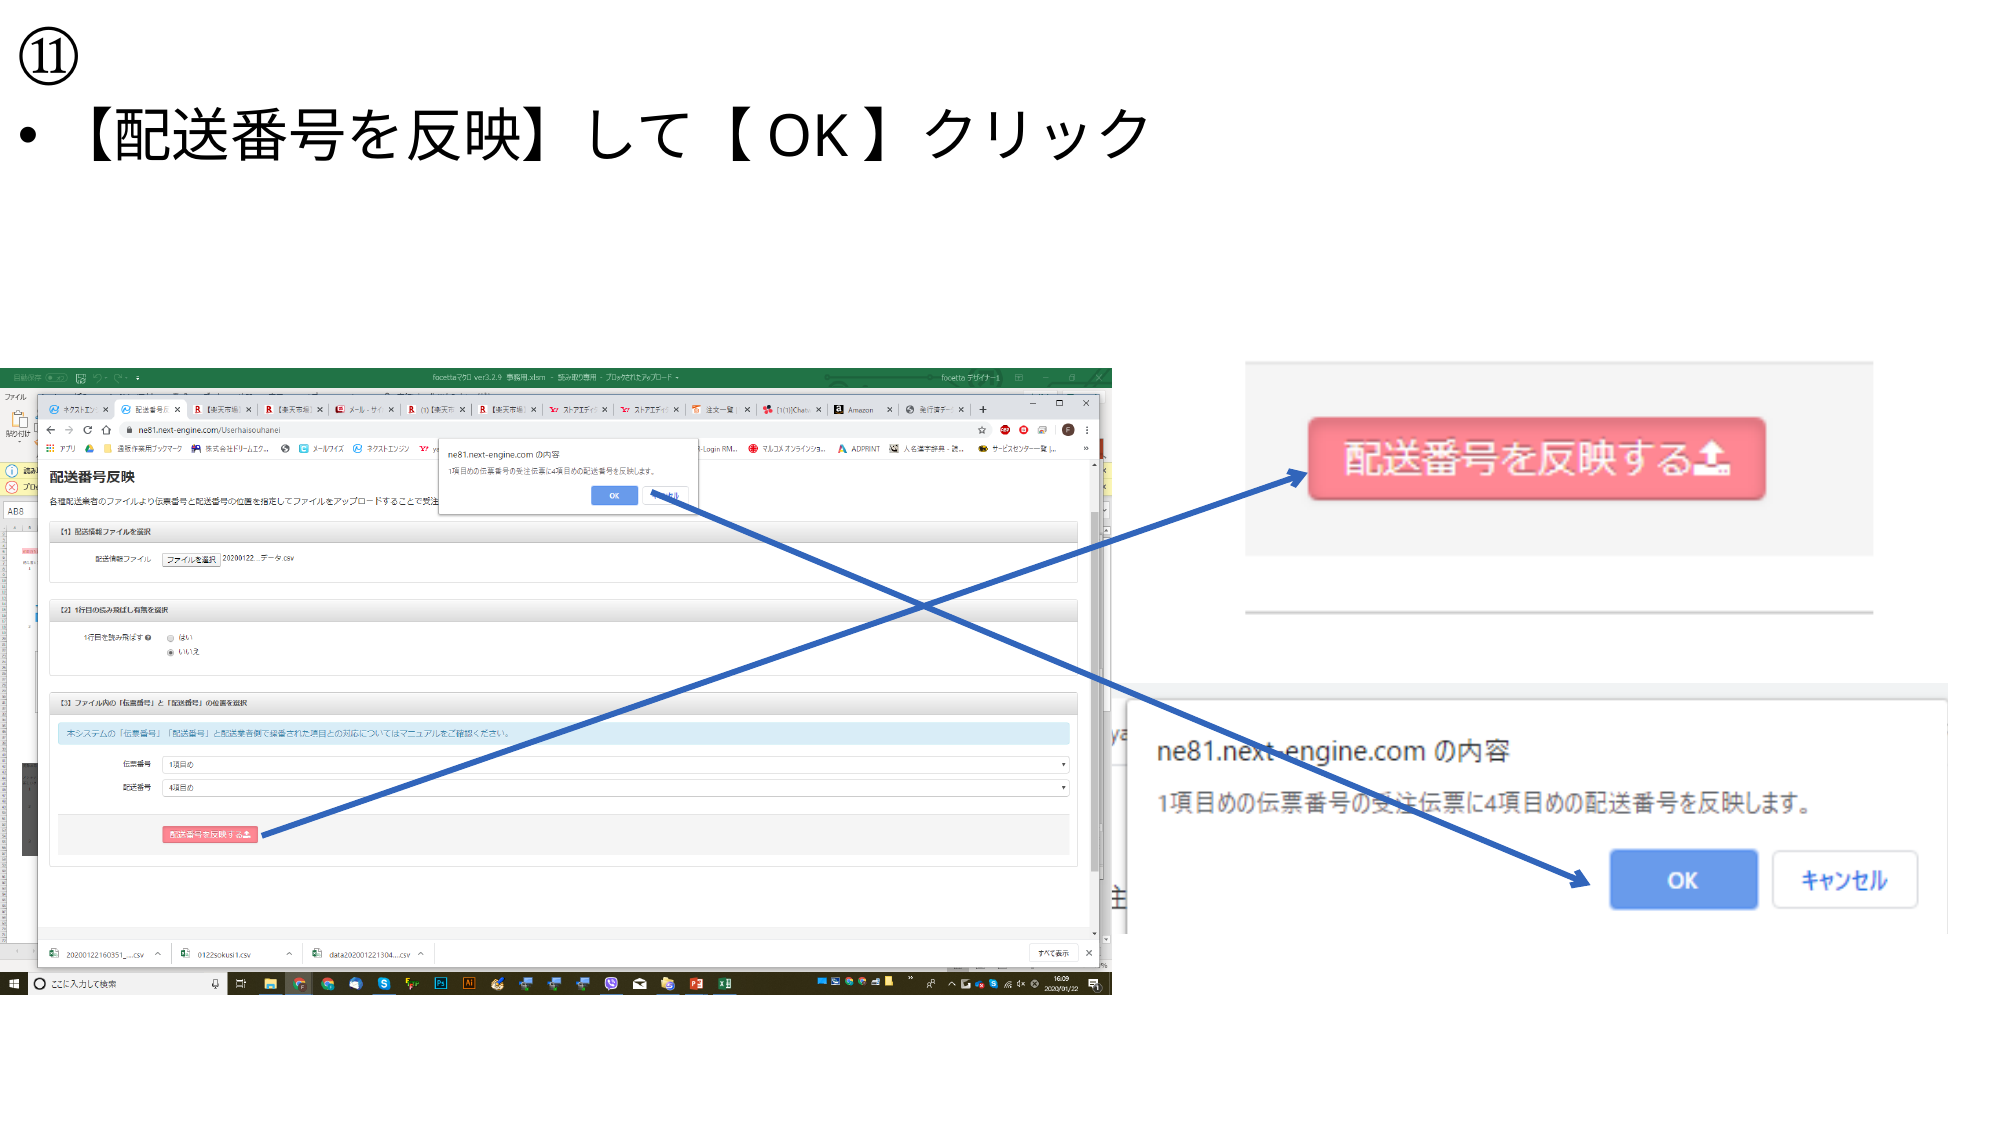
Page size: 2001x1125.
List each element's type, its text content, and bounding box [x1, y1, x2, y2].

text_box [261, 472, 1308, 836]
picture [0, 368, 1948, 995]
title ⑪ [0, 0, 1863, 112]
list 【配送番号を反映】して【OK】クリック [2, 98, 2000, 266]
picture [1245, 314, 1874, 669]
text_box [651, 491, 1591, 886]
